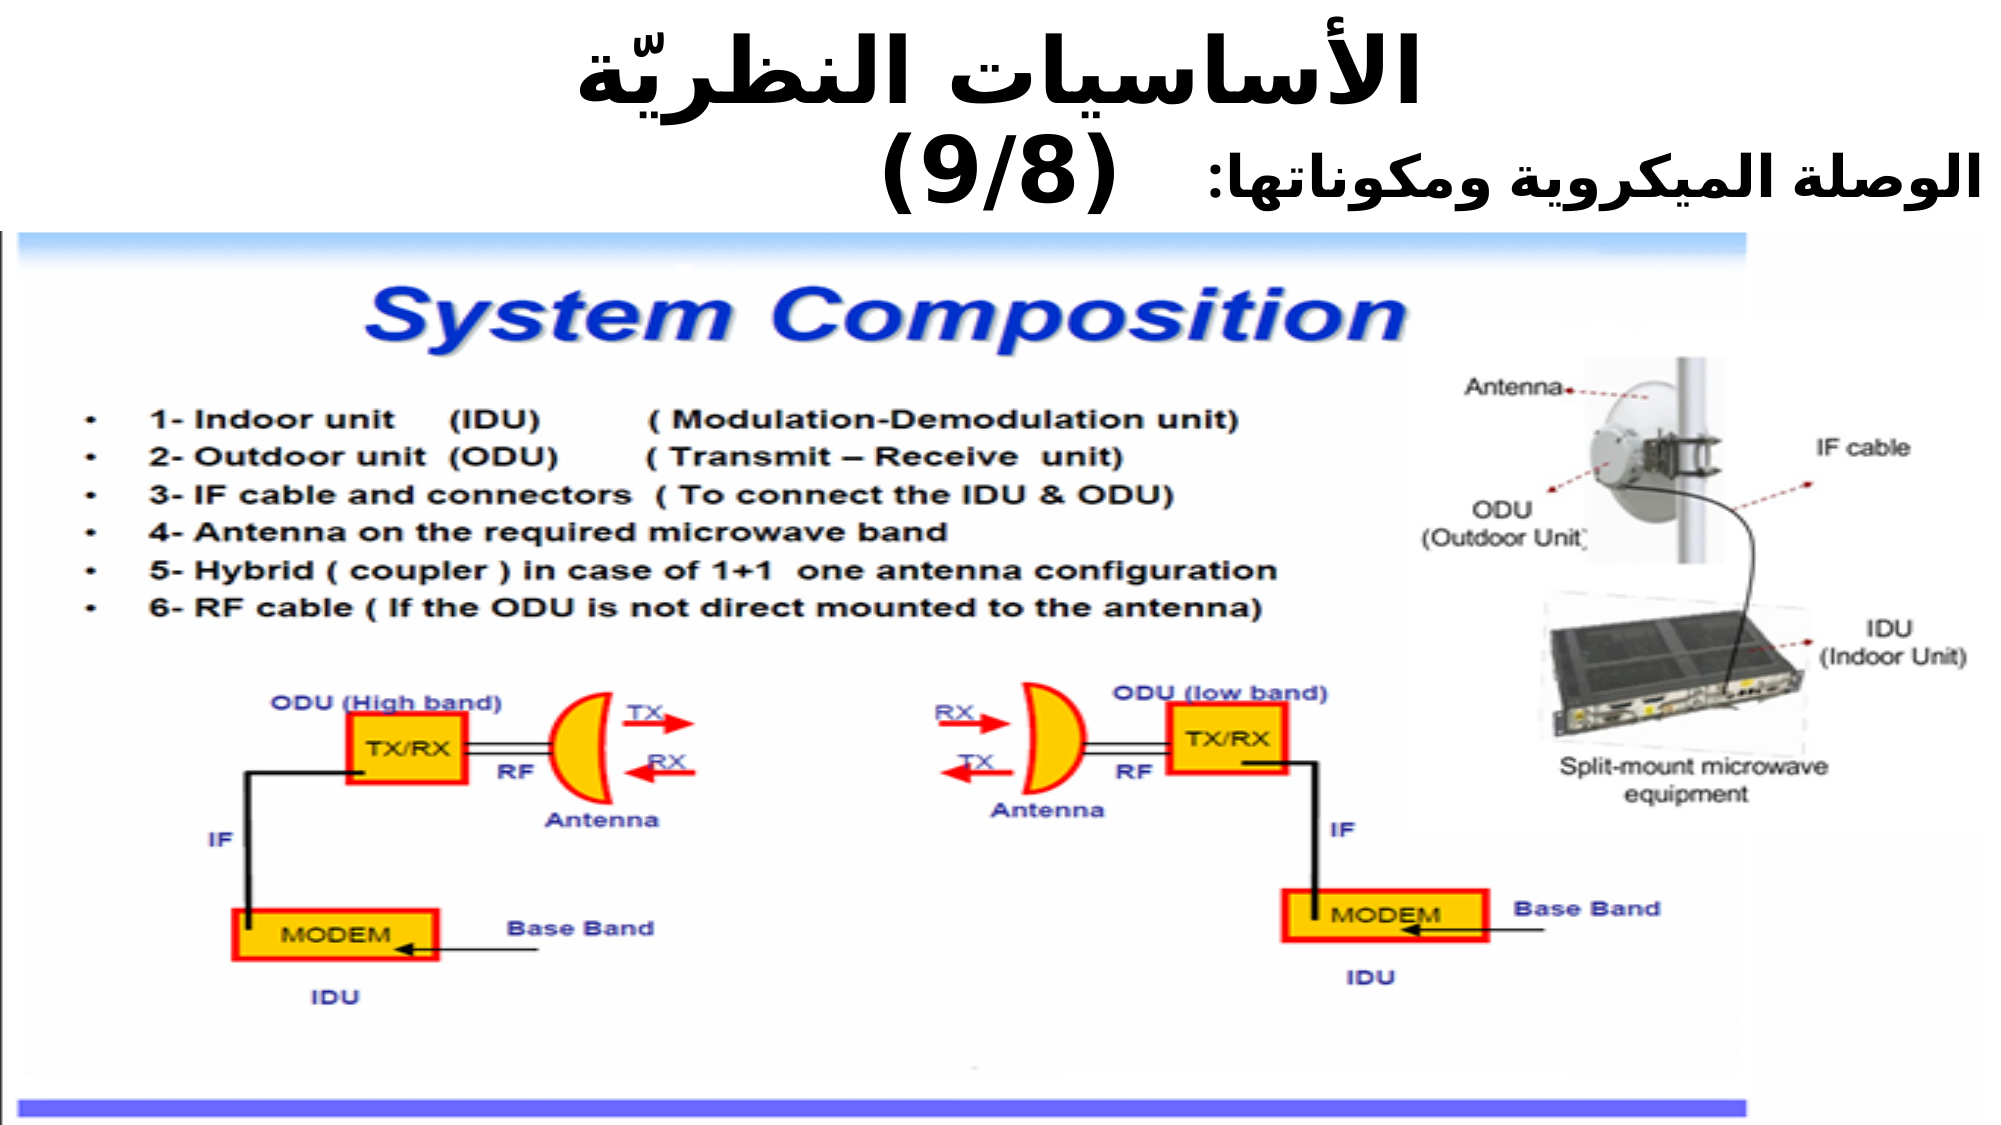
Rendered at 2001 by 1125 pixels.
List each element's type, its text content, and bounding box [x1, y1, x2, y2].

picture [0, 231, 1982, 1125]
text_box الأساسيات النظريّة (9/8) [515, 16, 1485, 105]
text_box الوصلة الميكروية ومكوناتها: [1054, 131, 2000, 217]
